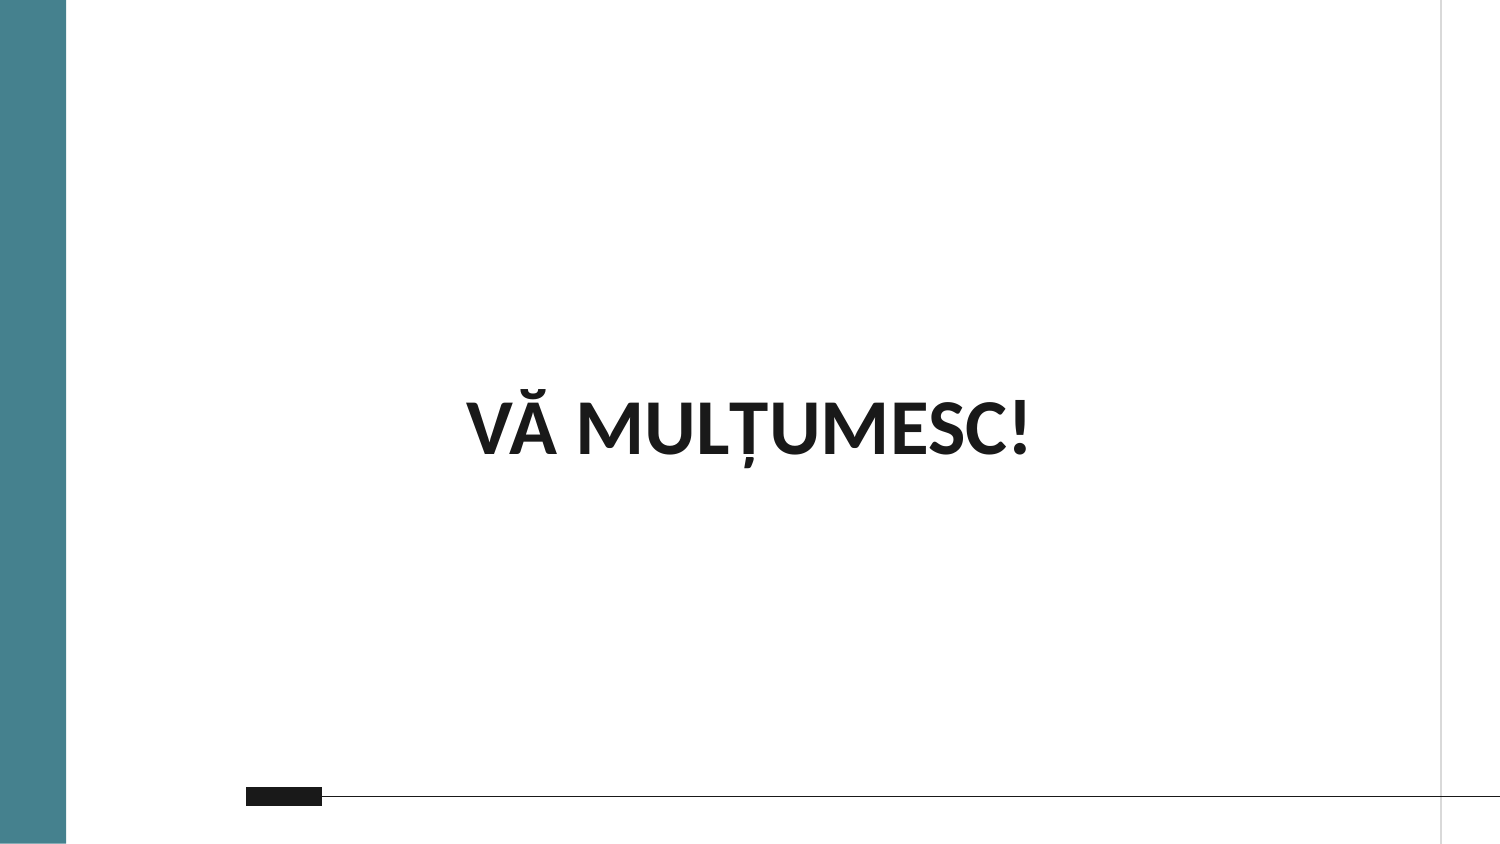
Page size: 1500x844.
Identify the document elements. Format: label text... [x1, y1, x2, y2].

title VĂ MULȚUMESC! [228, 359, 1272, 484]
